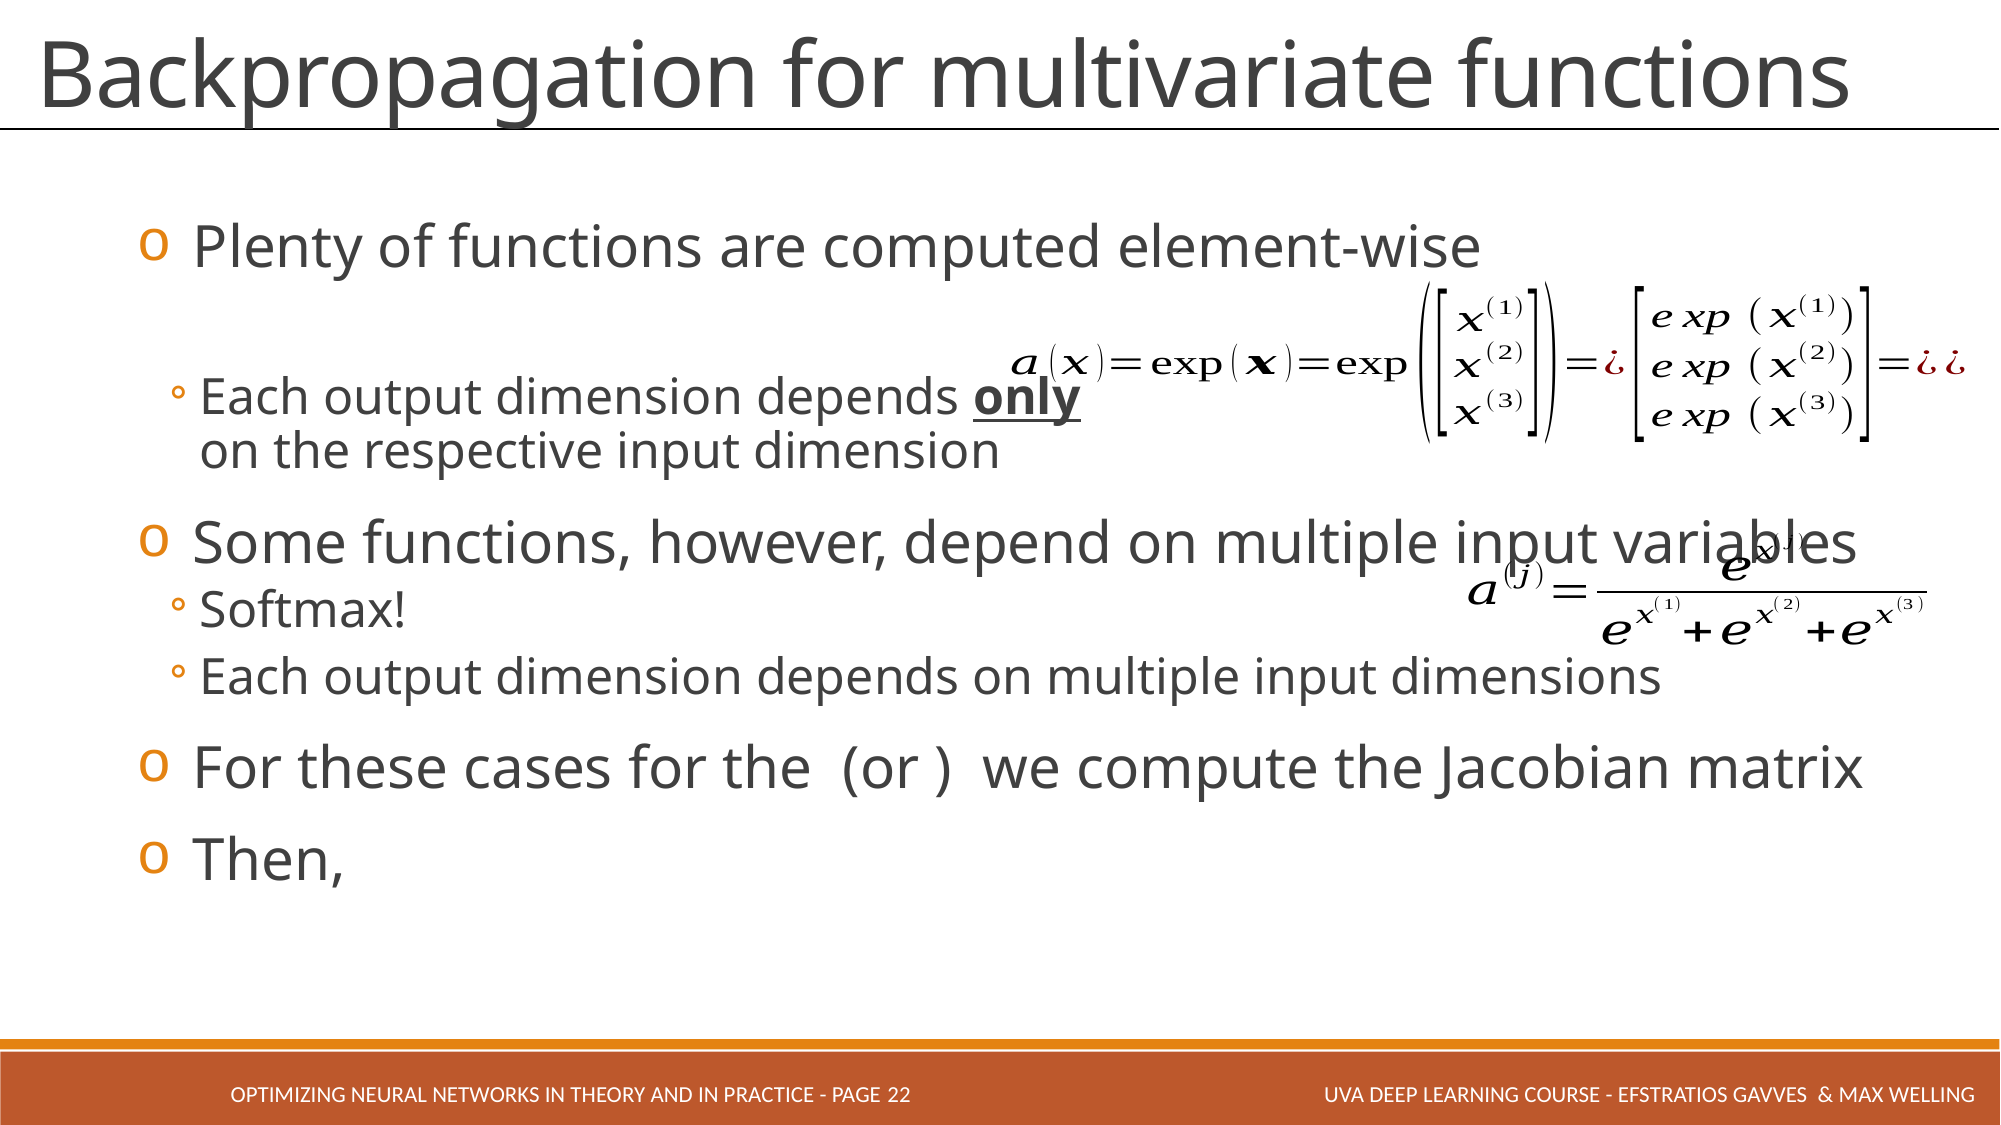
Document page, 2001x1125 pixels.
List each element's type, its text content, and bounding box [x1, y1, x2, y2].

slide_number OPTIMIZING NEURAL NETWORKS IN THEORY AND IN PRACTICE - PAGE 22 [0, 1063, 926, 1124]
footer UVA Deep Learning COURSE - Efstratios Gavves & Max Welling [1078, 1063, 1992, 1124]
